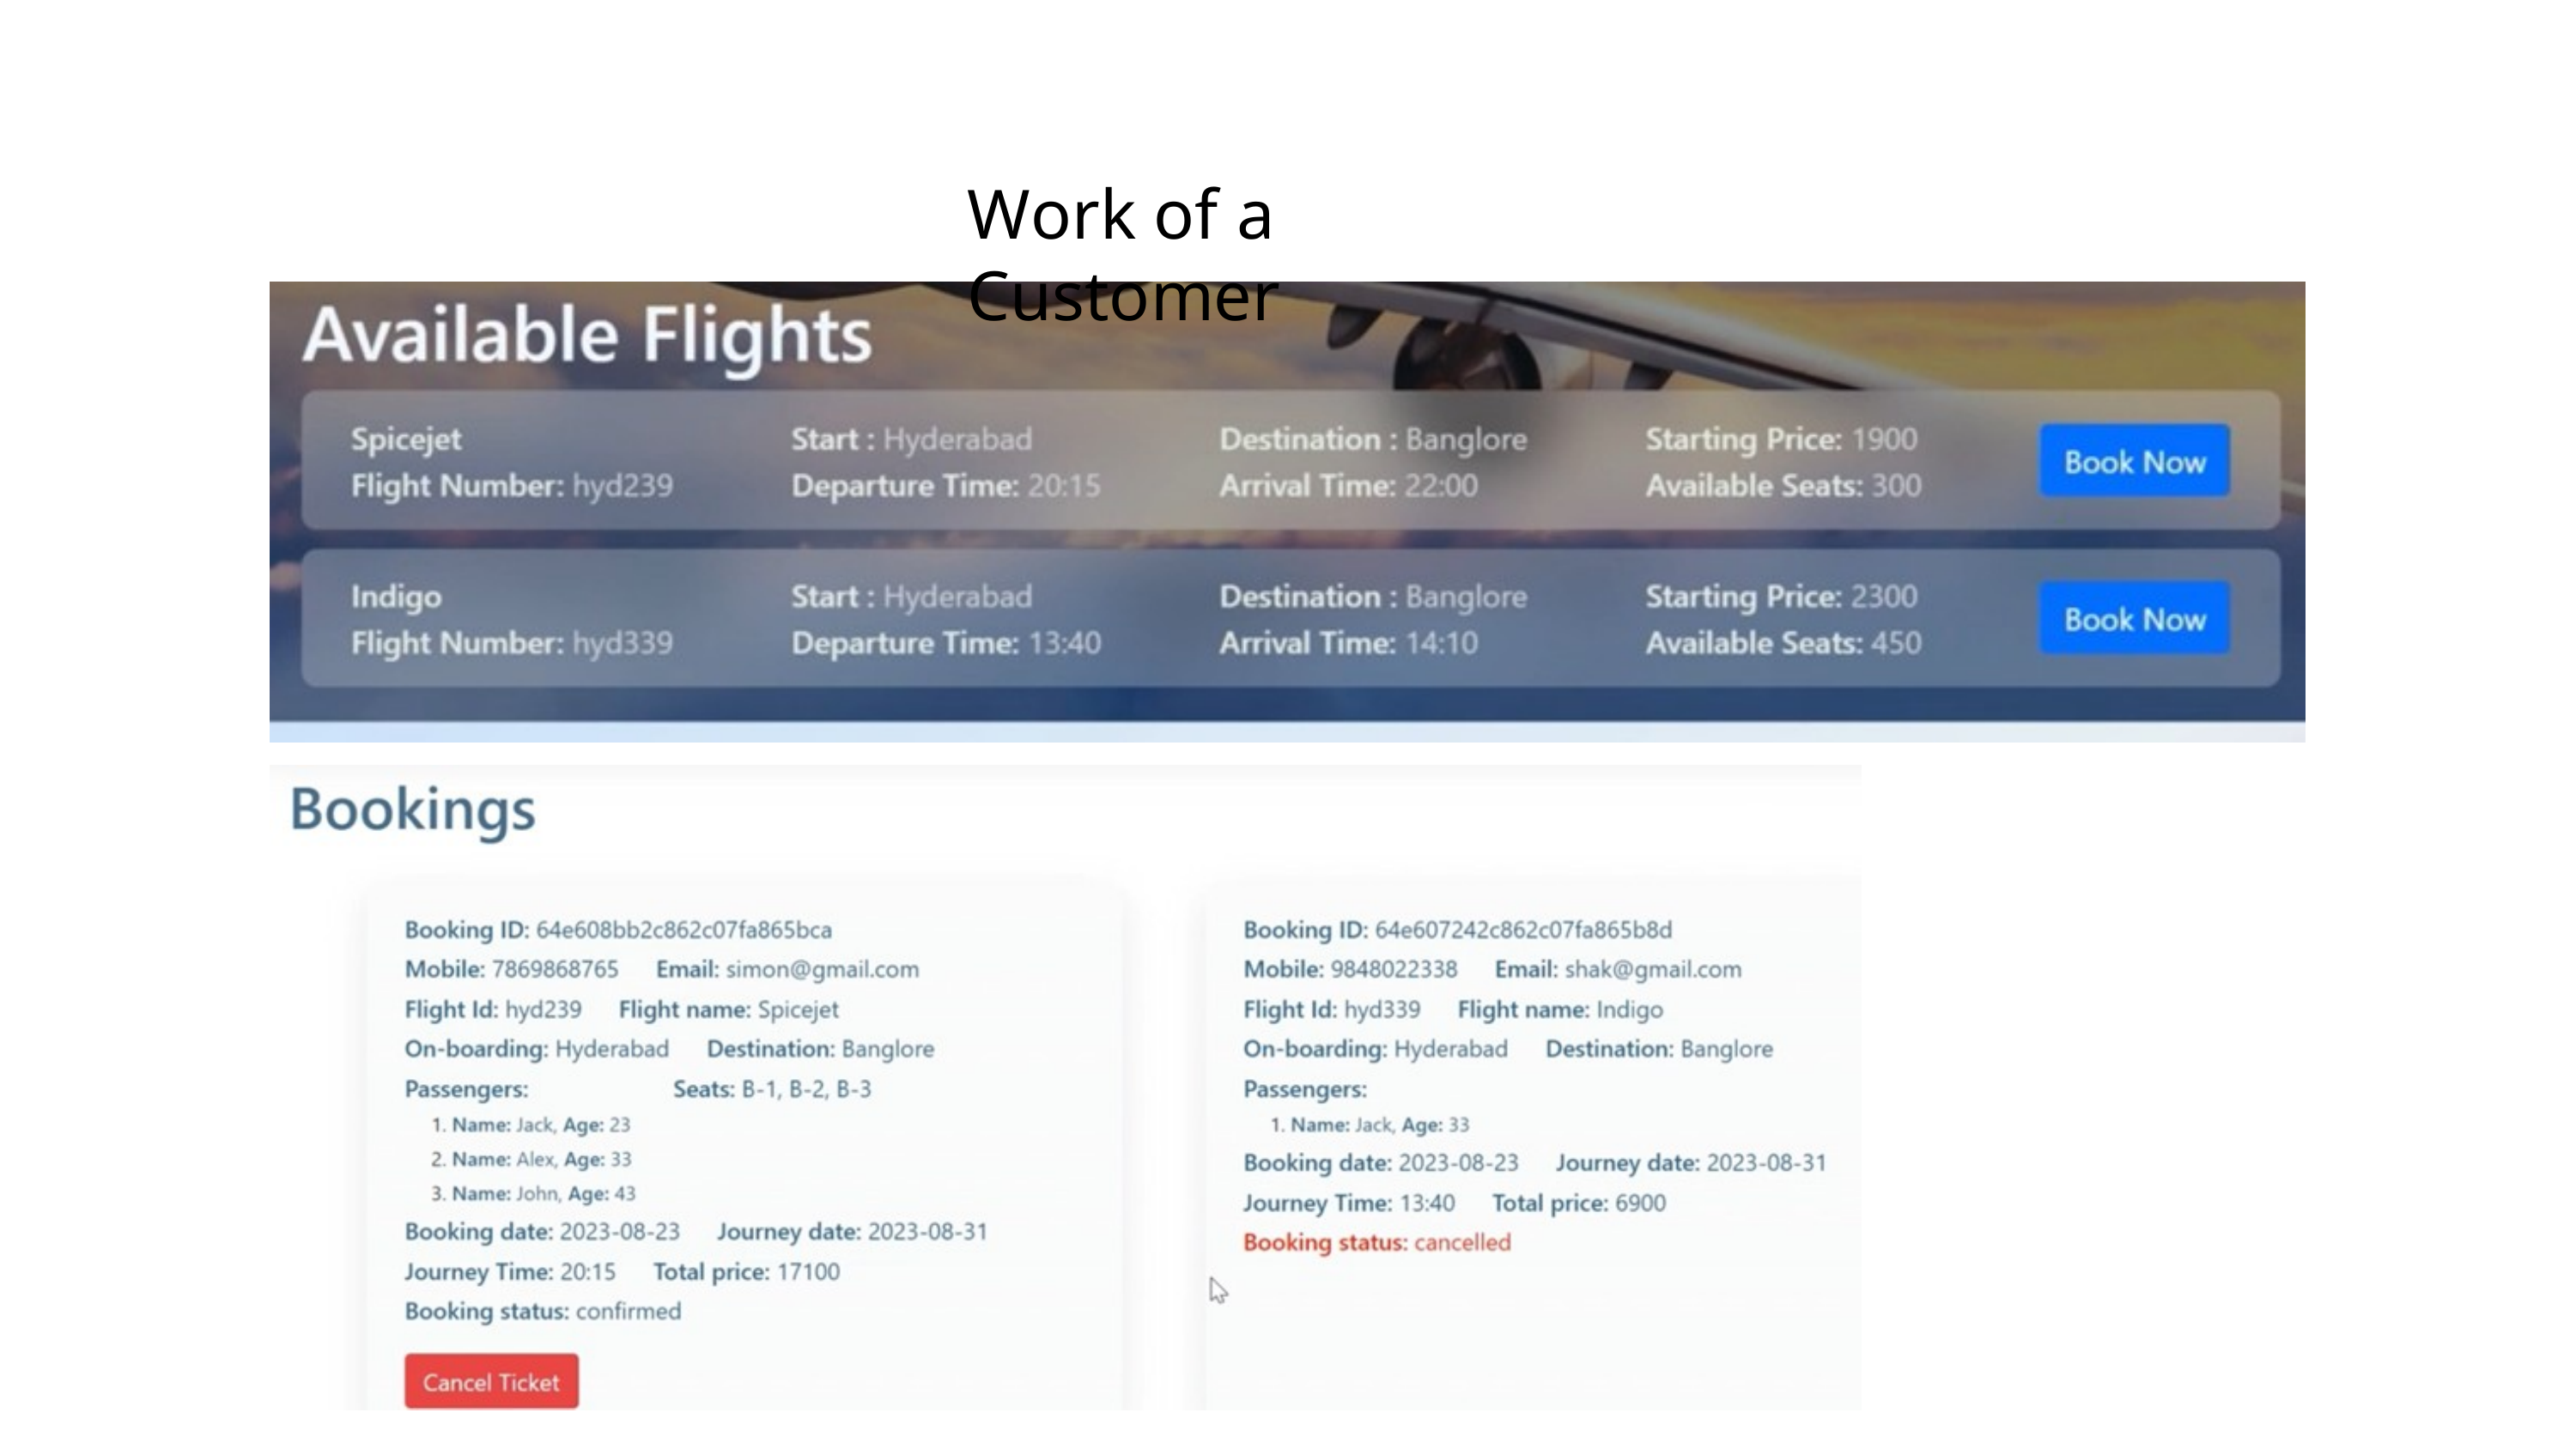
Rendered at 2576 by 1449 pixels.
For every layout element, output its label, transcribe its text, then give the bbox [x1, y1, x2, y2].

picture [270, 282, 2306, 743]
title Work of a Customer [965, 169, 1584, 281]
picture [270, 764, 1862, 1410]
